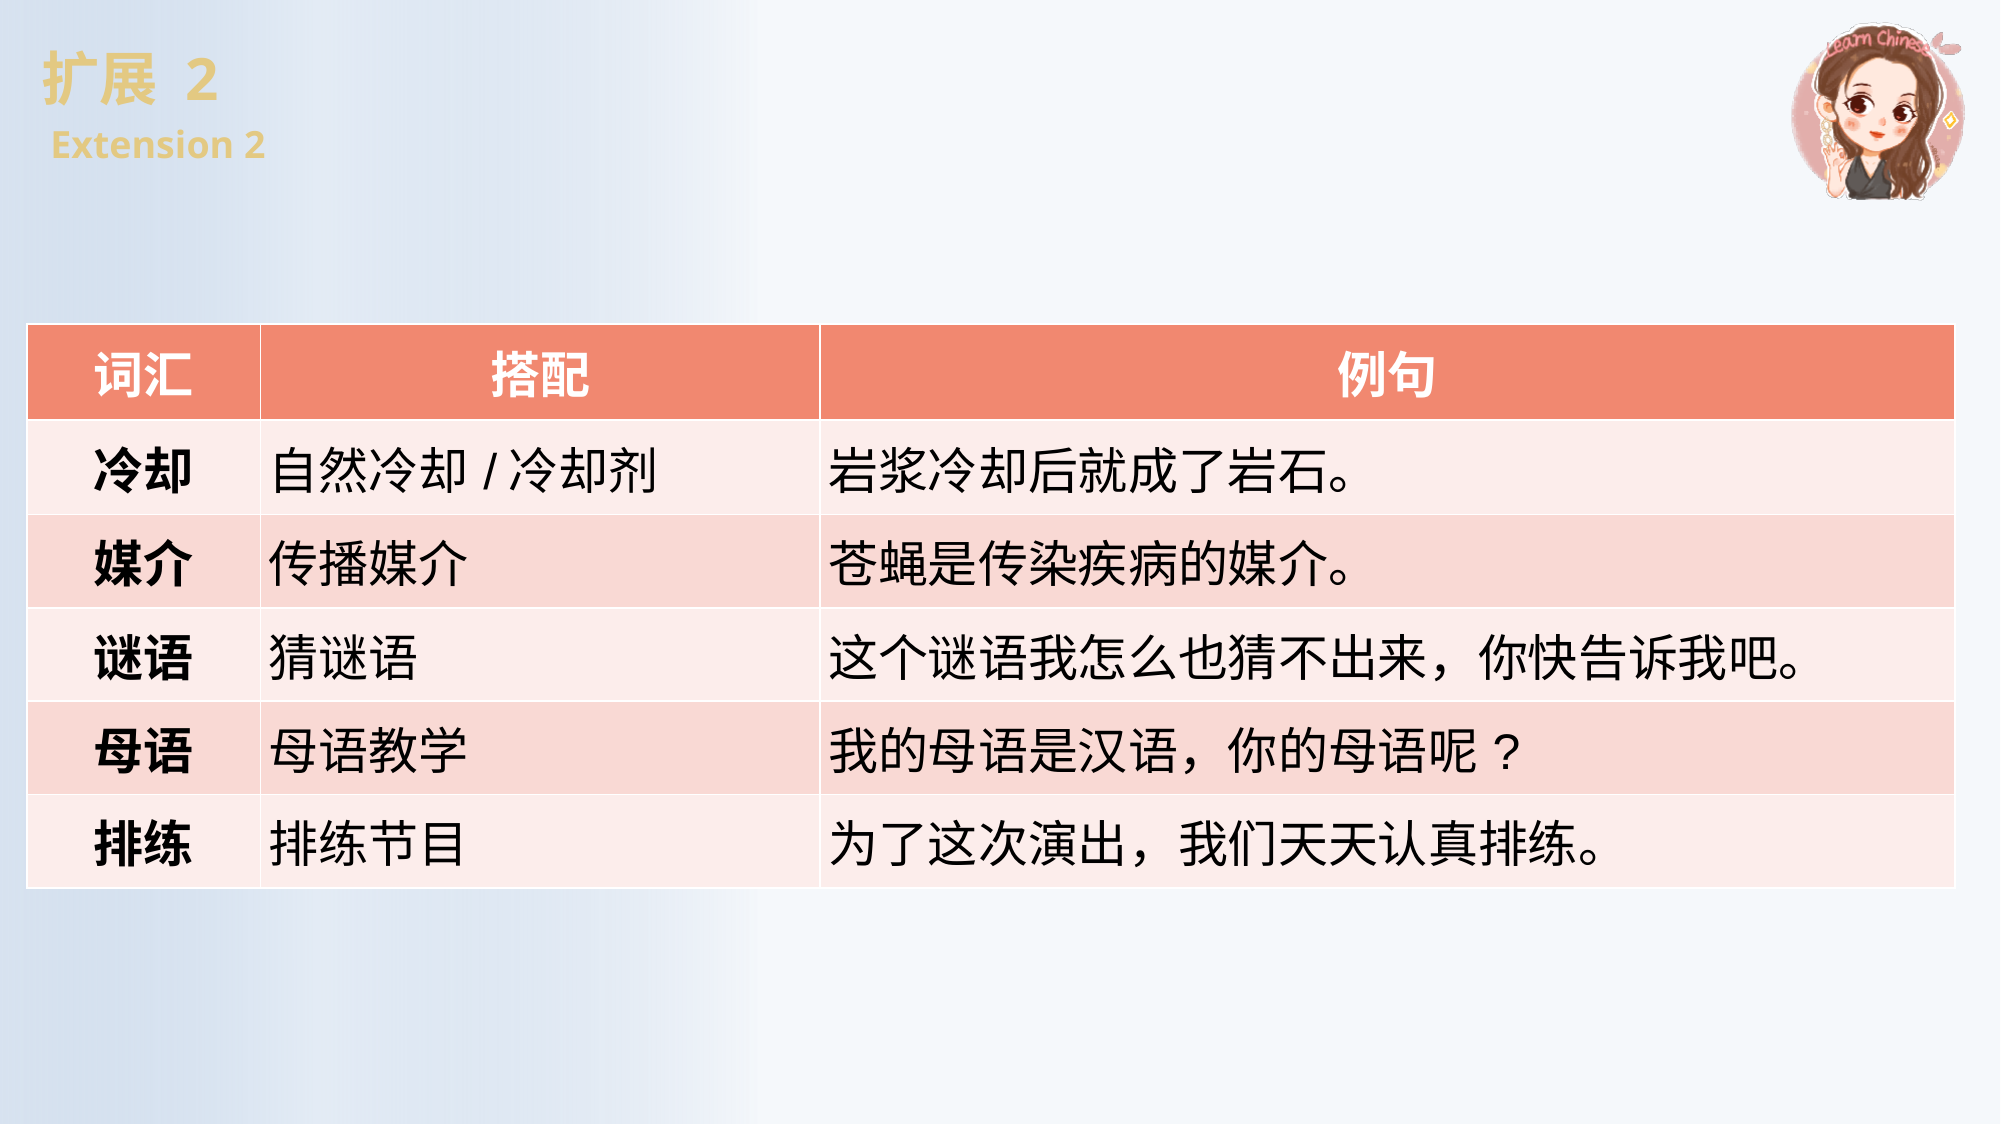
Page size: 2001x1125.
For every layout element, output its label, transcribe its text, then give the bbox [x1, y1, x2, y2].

table_cell 传播媒介 [261, 515, 819, 607]
table_cell 猜谜语 [261, 609, 819, 700]
table_cell 为了这次演出，我们天天认真排练。 [821, 795, 1954, 887]
table_cell 母语 [28, 702, 260, 794]
table_cell 媒介 [28, 515, 260, 607]
table_cell 排练 [28, 795, 260, 887]
table_header 搭配 [261, 325, 819, 419]
table_cell 排练节目 [261, 795, 819, 887]
picture [0, 0, 2001, 1125]
table_cell 苍蝇是传染疾病的媒介。 [821, 515, 1954, 607]
text_box 扩展 2 [27, 35, 234, 120]
text_box Extension 2 [35, 113, 281, 174]
table_cell 自然冷却/冷却剂 [261, 421, 819, 514]
table_cell 我的母语是汉语，你的母语呢? [821, 702, 1954, 794]
table_cell 冷却 [28, 421, 260, 514]
table_cell 这个谜语我怎么也猜不出来，你快告诉我吧。 [821, 609, 1954, 700]
table_cell 谜语 [28, 609, 260, 700]
table_header 词汇 [28, 325, 260, 419]
table_header 例句 [821, 325, 1954, 419]
table_cell 母语教学 [261, 702, 819, 794]
table_cell 岩浆冷却后就成了岩石。 [821, 421, 1954, 514]
